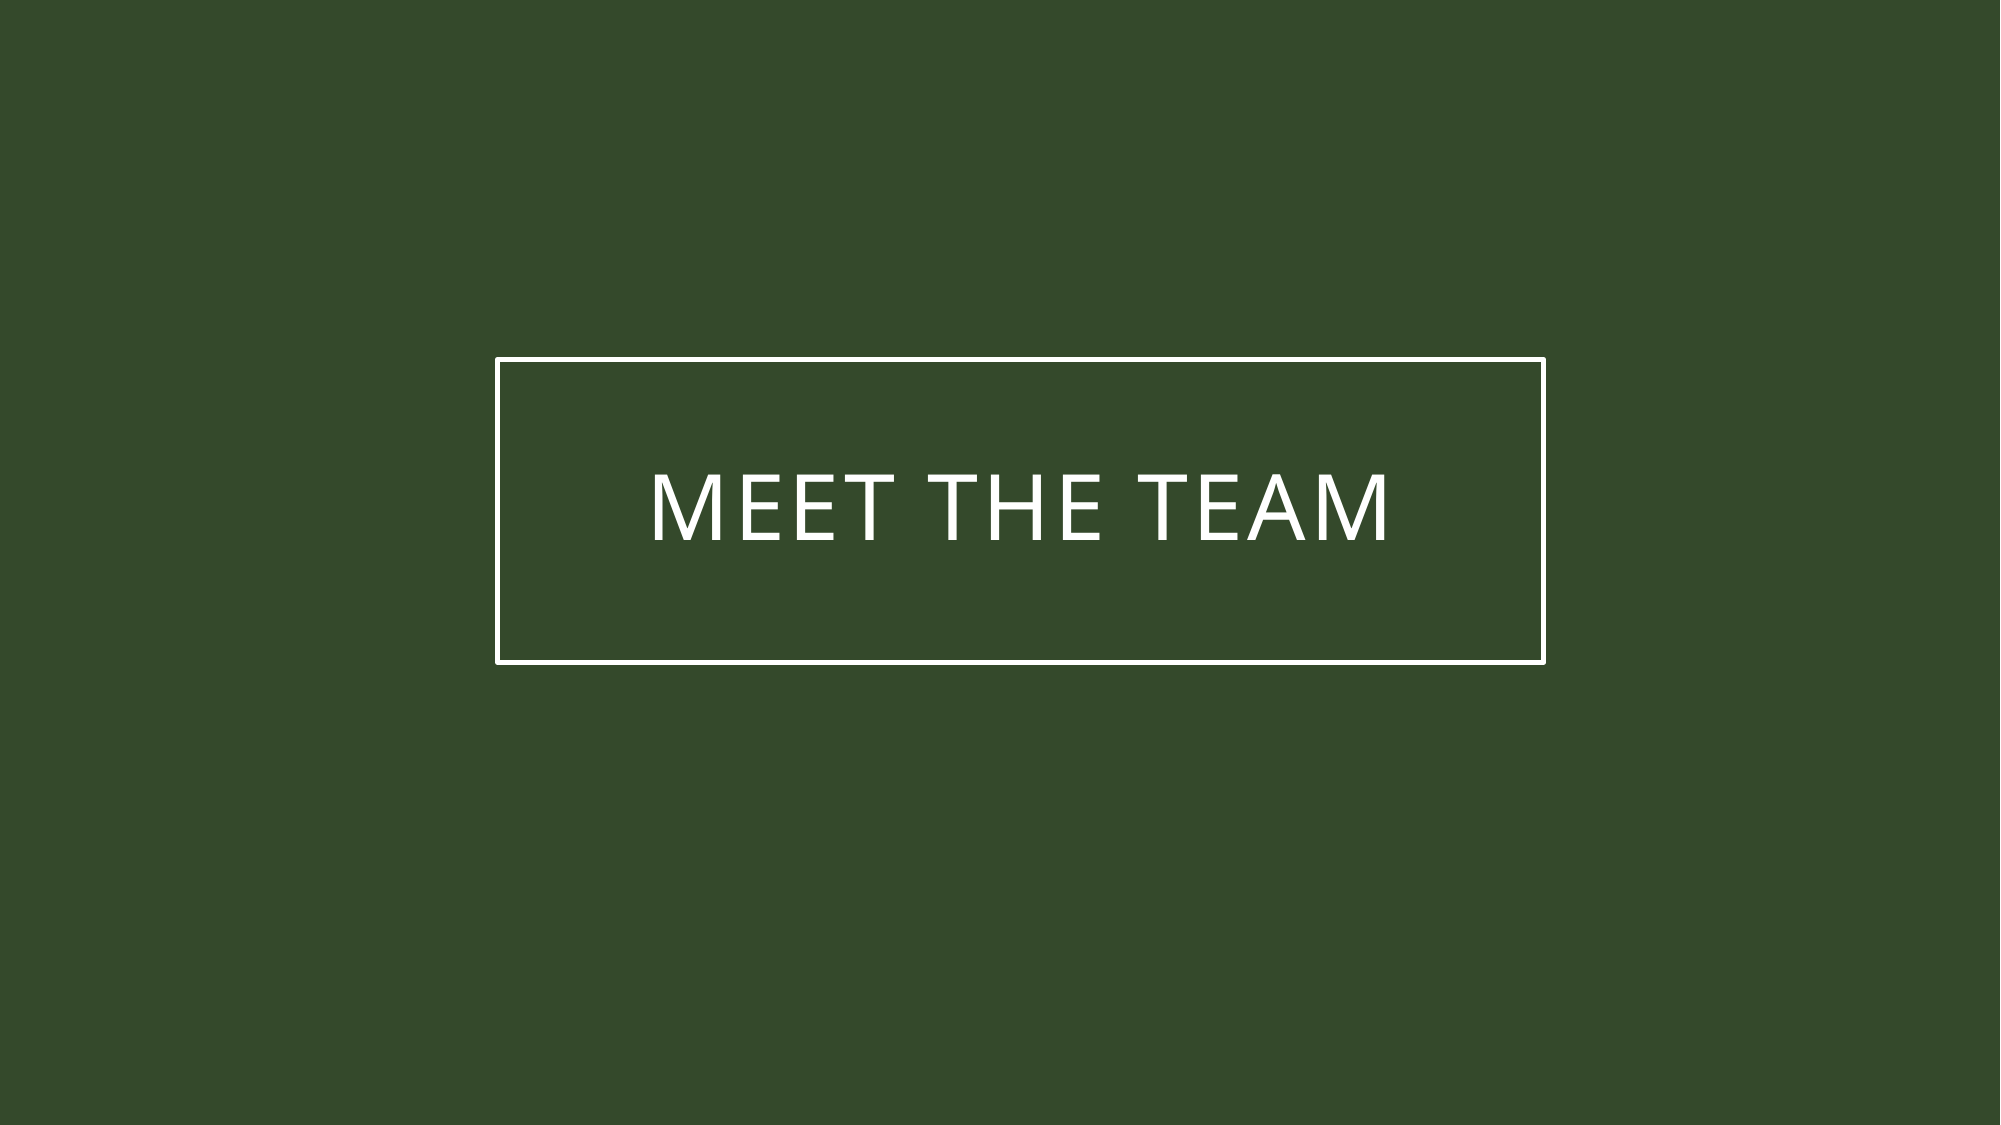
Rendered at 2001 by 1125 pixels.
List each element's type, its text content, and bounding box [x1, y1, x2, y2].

title Meet the team [497, 359, 1544, 663]
